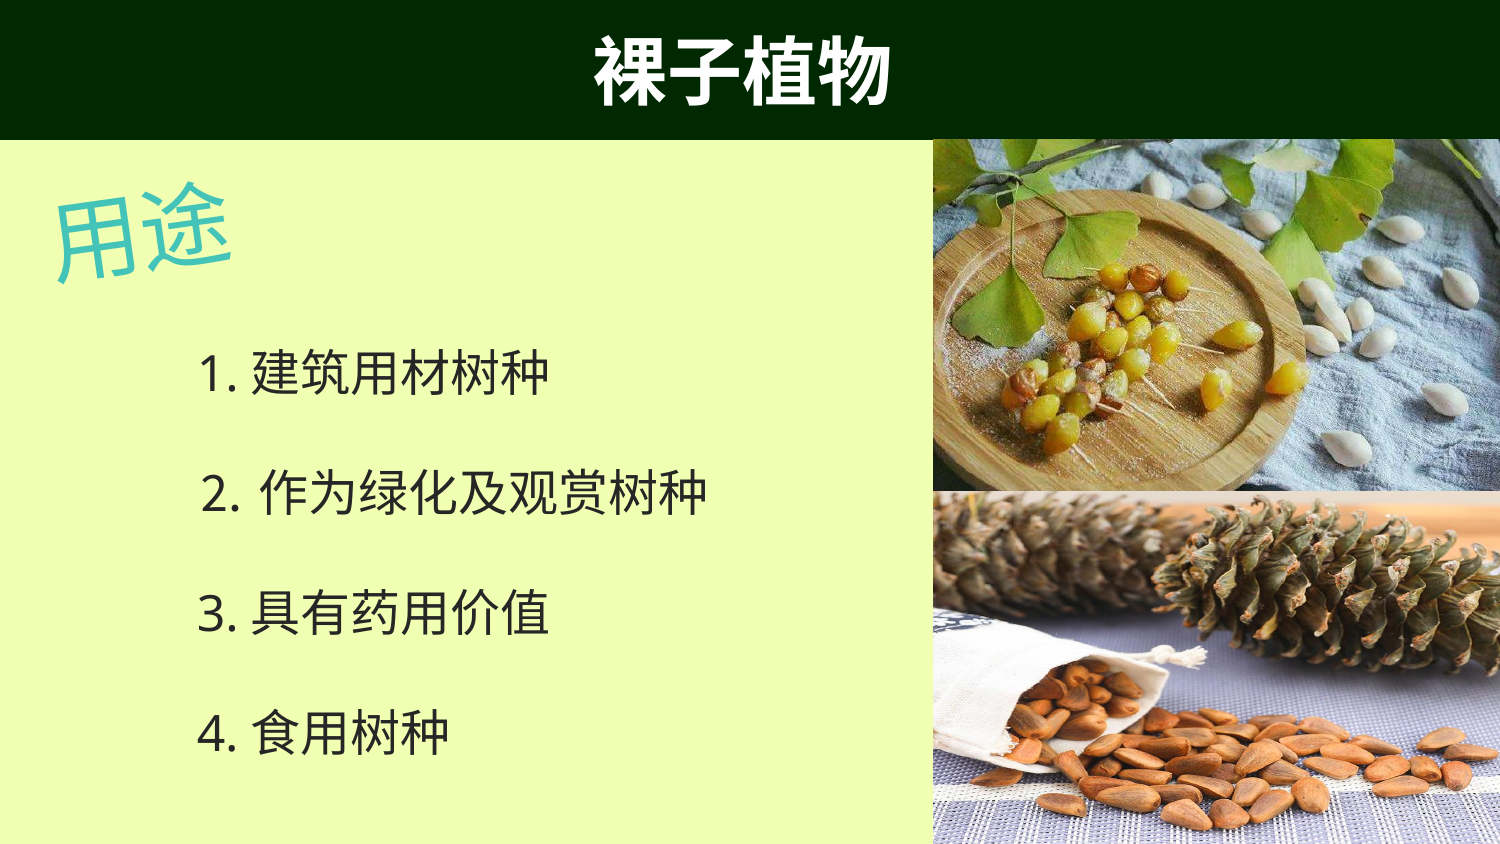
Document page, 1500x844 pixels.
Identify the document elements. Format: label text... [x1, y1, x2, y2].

picture [932, 137, 1500, 844]
text_box 裸子植物 [2, 0, 1500, 140]
text_box 用途 [25, 144, 313, 357]
text_box 1.建筑用材树种 ⒉作为绿化及观赏树种 3.具有药用价值 4.食用树种 [107, 274, 816, 844]
